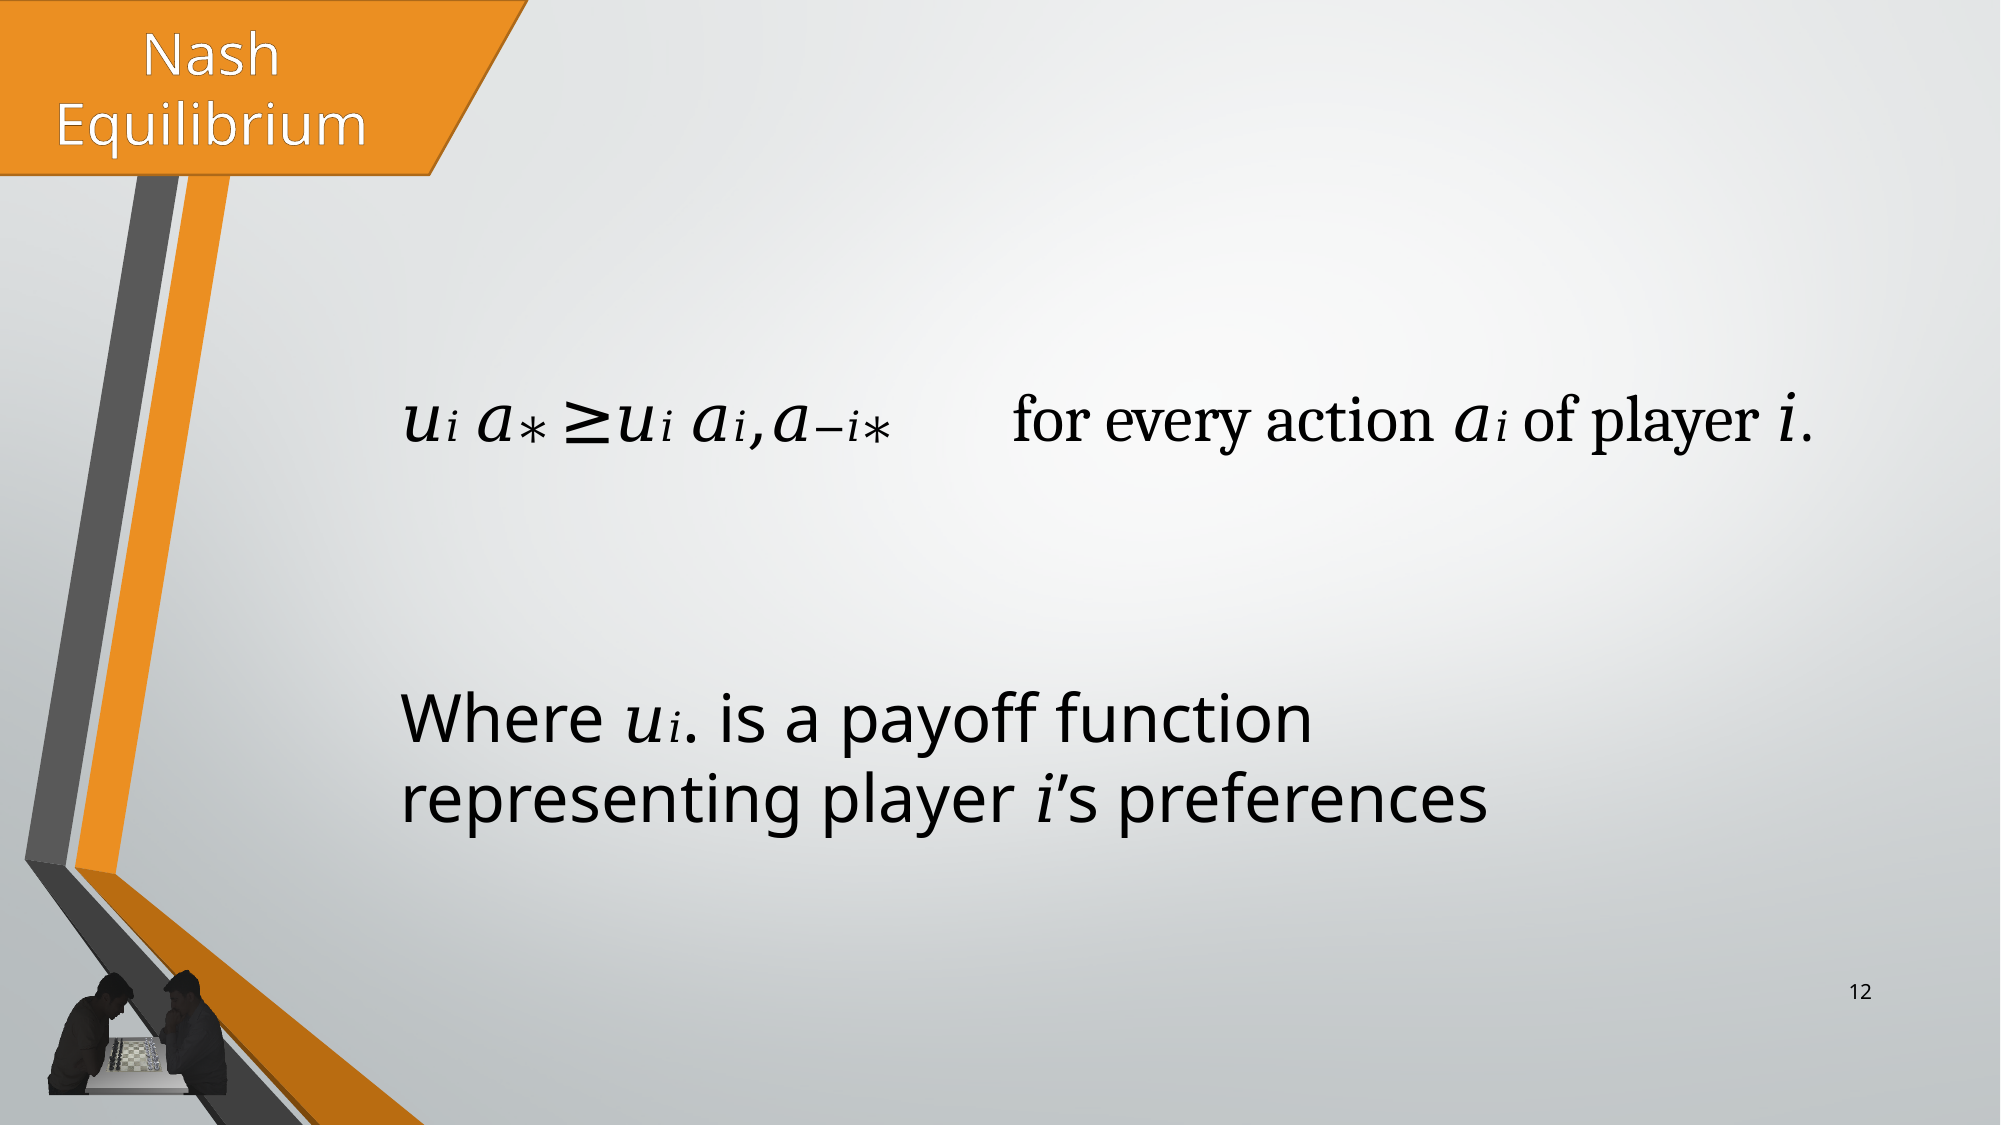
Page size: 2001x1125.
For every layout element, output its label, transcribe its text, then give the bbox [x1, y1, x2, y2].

text_box 𝑢𝑖 𝑎∗ ≥𝑢𝑖 𝑎𝑖,𝑎−𝑖∗ for every action 𝑎𝑖 of player 𝑖. [385, 366, 1948, 462]
text_box Nash Equilibrium [39, 9, 384, 164]
picture [34, 969, 241, 1096]
slide_number 12 [1796, 962, 1887, 1023]
text_box Where 𝑢𝑖. is a payoff function representing player 𝑖’s preferences [385, 668, 1675, 844]
text_box [0, 0, 529, 177]
